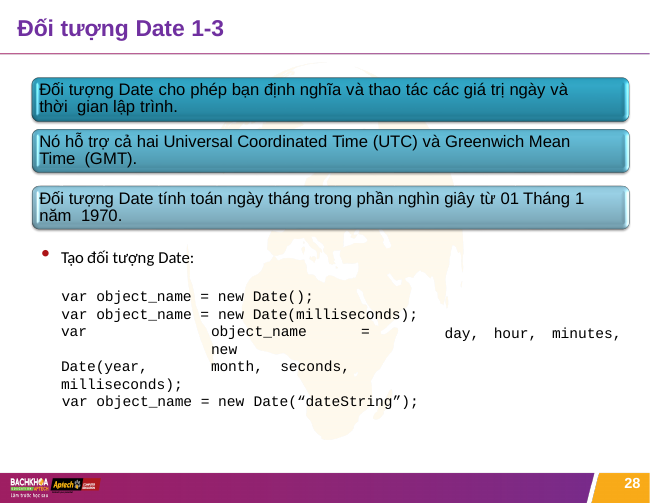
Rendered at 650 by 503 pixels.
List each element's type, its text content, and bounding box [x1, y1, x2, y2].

text_box Đối tượng Date cho phép bạn định nghĩa và thao tác các giá trị ngày và thời gian lập trình. Nó hỗ trợ cả hai Universal Coordinated Time (UTC) và Greenwich Mean Time (GMT). Đối tượng Date tính toán ngày tháng trong phần nghìn giây từ 01 Tháng 1 năm 1970. [38, 78, 609, 225]
title Đối tượng Date 1-3 [16, 0, 300, 70]
text_box day, [443, 323, 481, 342]
slide_number 28 [617, 340, 646, 503]
picture [0, 0, 650, 503]
text_box minutes, [551, 323, 623, 342]
text_box Tạo đối tượng Date: var object_name = new Date(); var object_name = new Date(milliseconds); var object_name = new Date(year, month, seconds, milliseconds); var object_name = new Date(“dateString”); [40, 245, 431, 410]
text_box hour, [493, 323, 539, 342]
text_box [26, 73, 632, 125]
text_box [26, 125, 632, 240]
